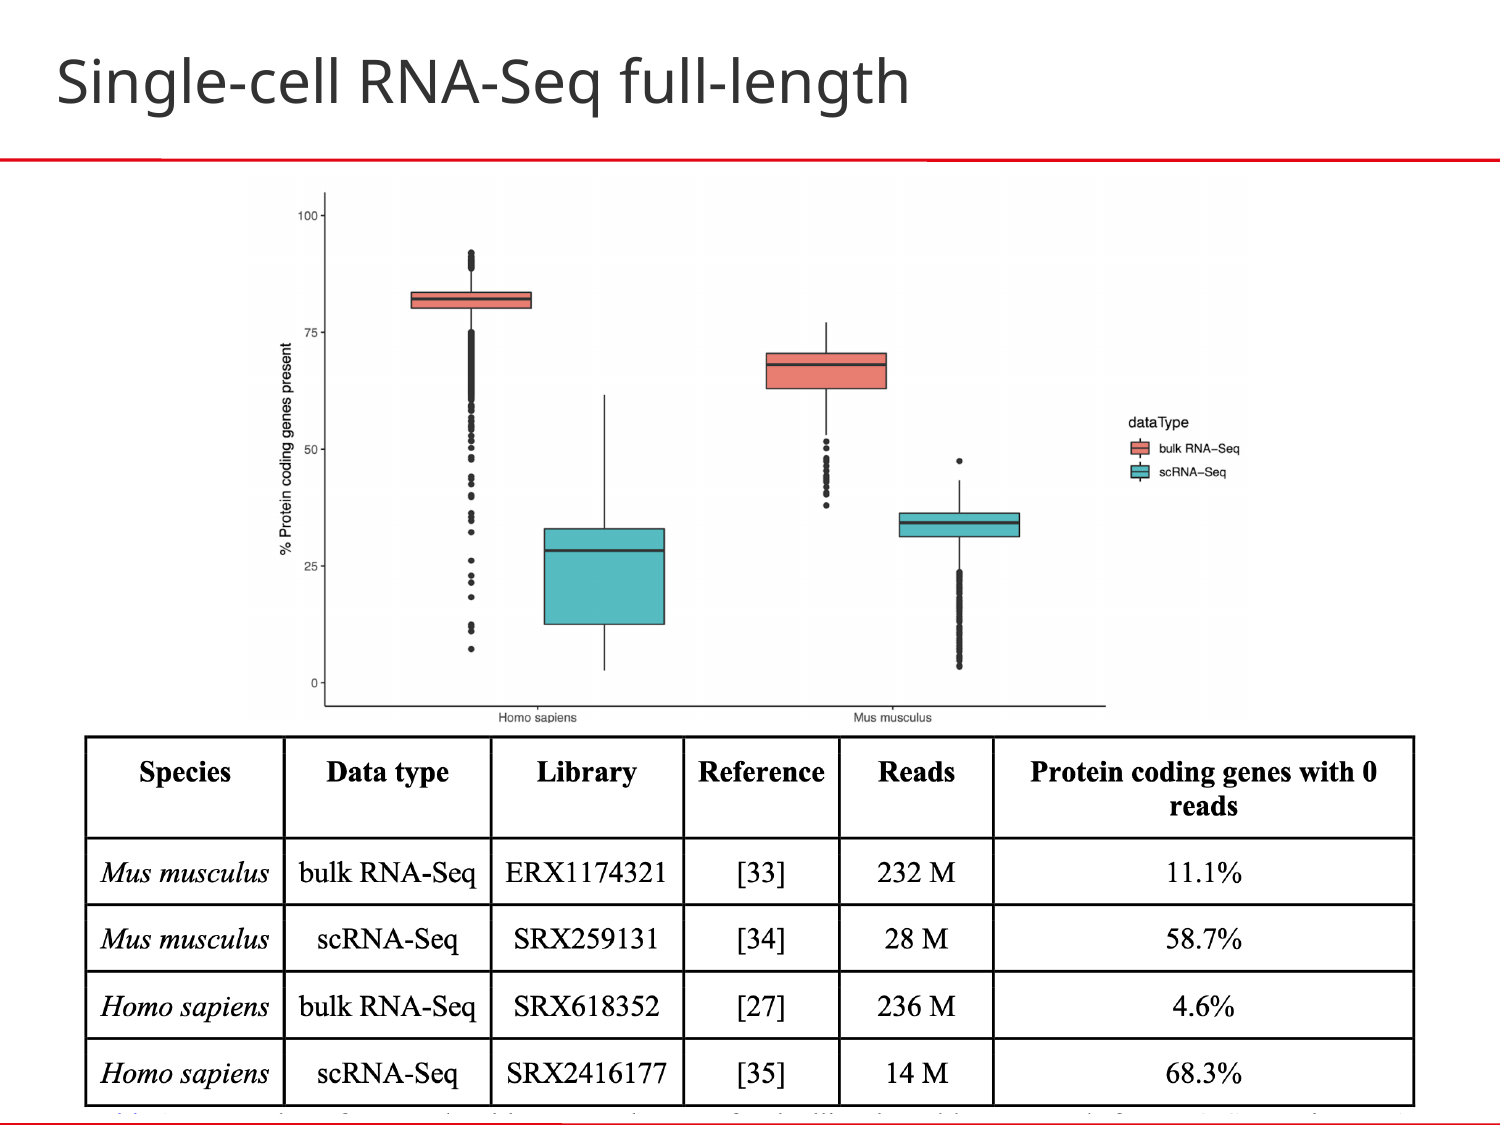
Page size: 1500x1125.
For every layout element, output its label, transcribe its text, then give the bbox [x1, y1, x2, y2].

text_box Single-cell RNA-Seq full-length [41, 36, 1500, 124]
picture [74, 172, 1426, 1114]
